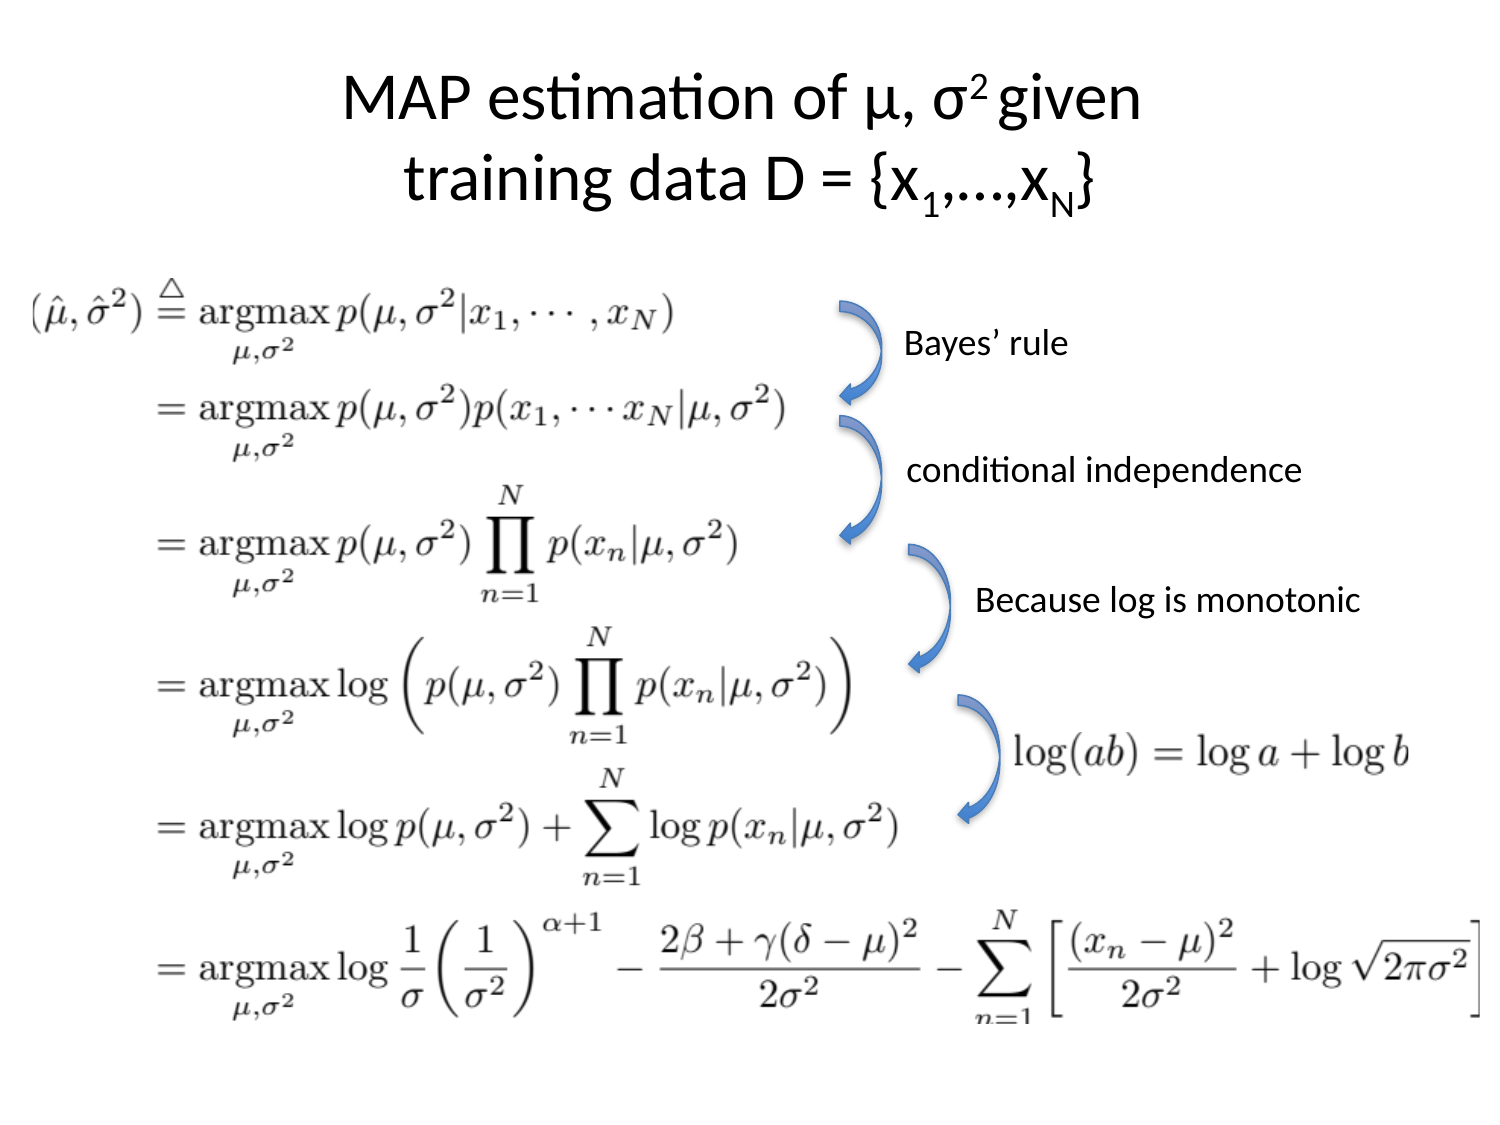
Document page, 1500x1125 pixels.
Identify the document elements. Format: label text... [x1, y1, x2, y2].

picture [32, 278, 1480, 1025]
title MAP estimation of μ, σ2 given training data D = {x1,…,xN} [75, 45, 1425, 233]
